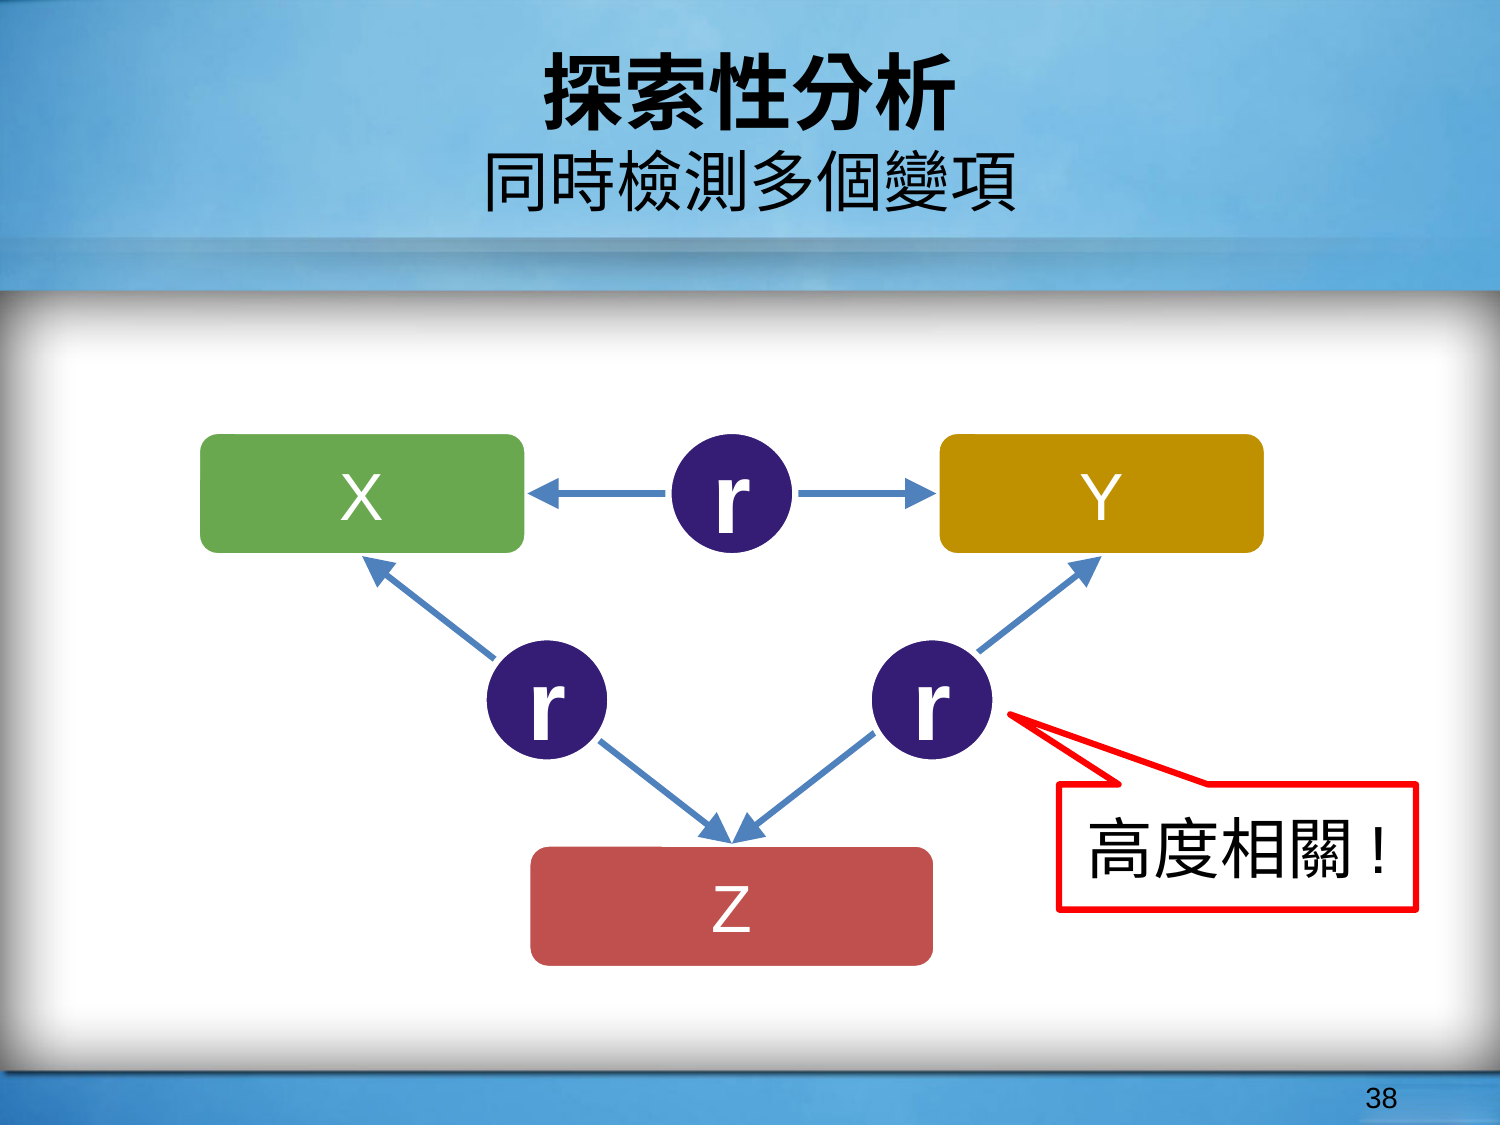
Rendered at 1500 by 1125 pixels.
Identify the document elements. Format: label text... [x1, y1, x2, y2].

text_box X [196, 430, 528, 557]
slide_number ‹#› [1350, 1074, 1488, 1118]
picture [0, 0, 1500, 1125]
text_box r [669, 502, 795, 554]
text_box Z [527, 852, 937, 969]
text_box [731, 555, 1102, 844]
text_box r [668, 430, 796, 492]
text_box 高度相關! [1059, 748, 1416, 910]
text_box Y [936, 430, 1267, 557]
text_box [361, 555, 730, 844]
title 探索性分析 同時檢測多個變項 [78, 27, 1422, 232]
